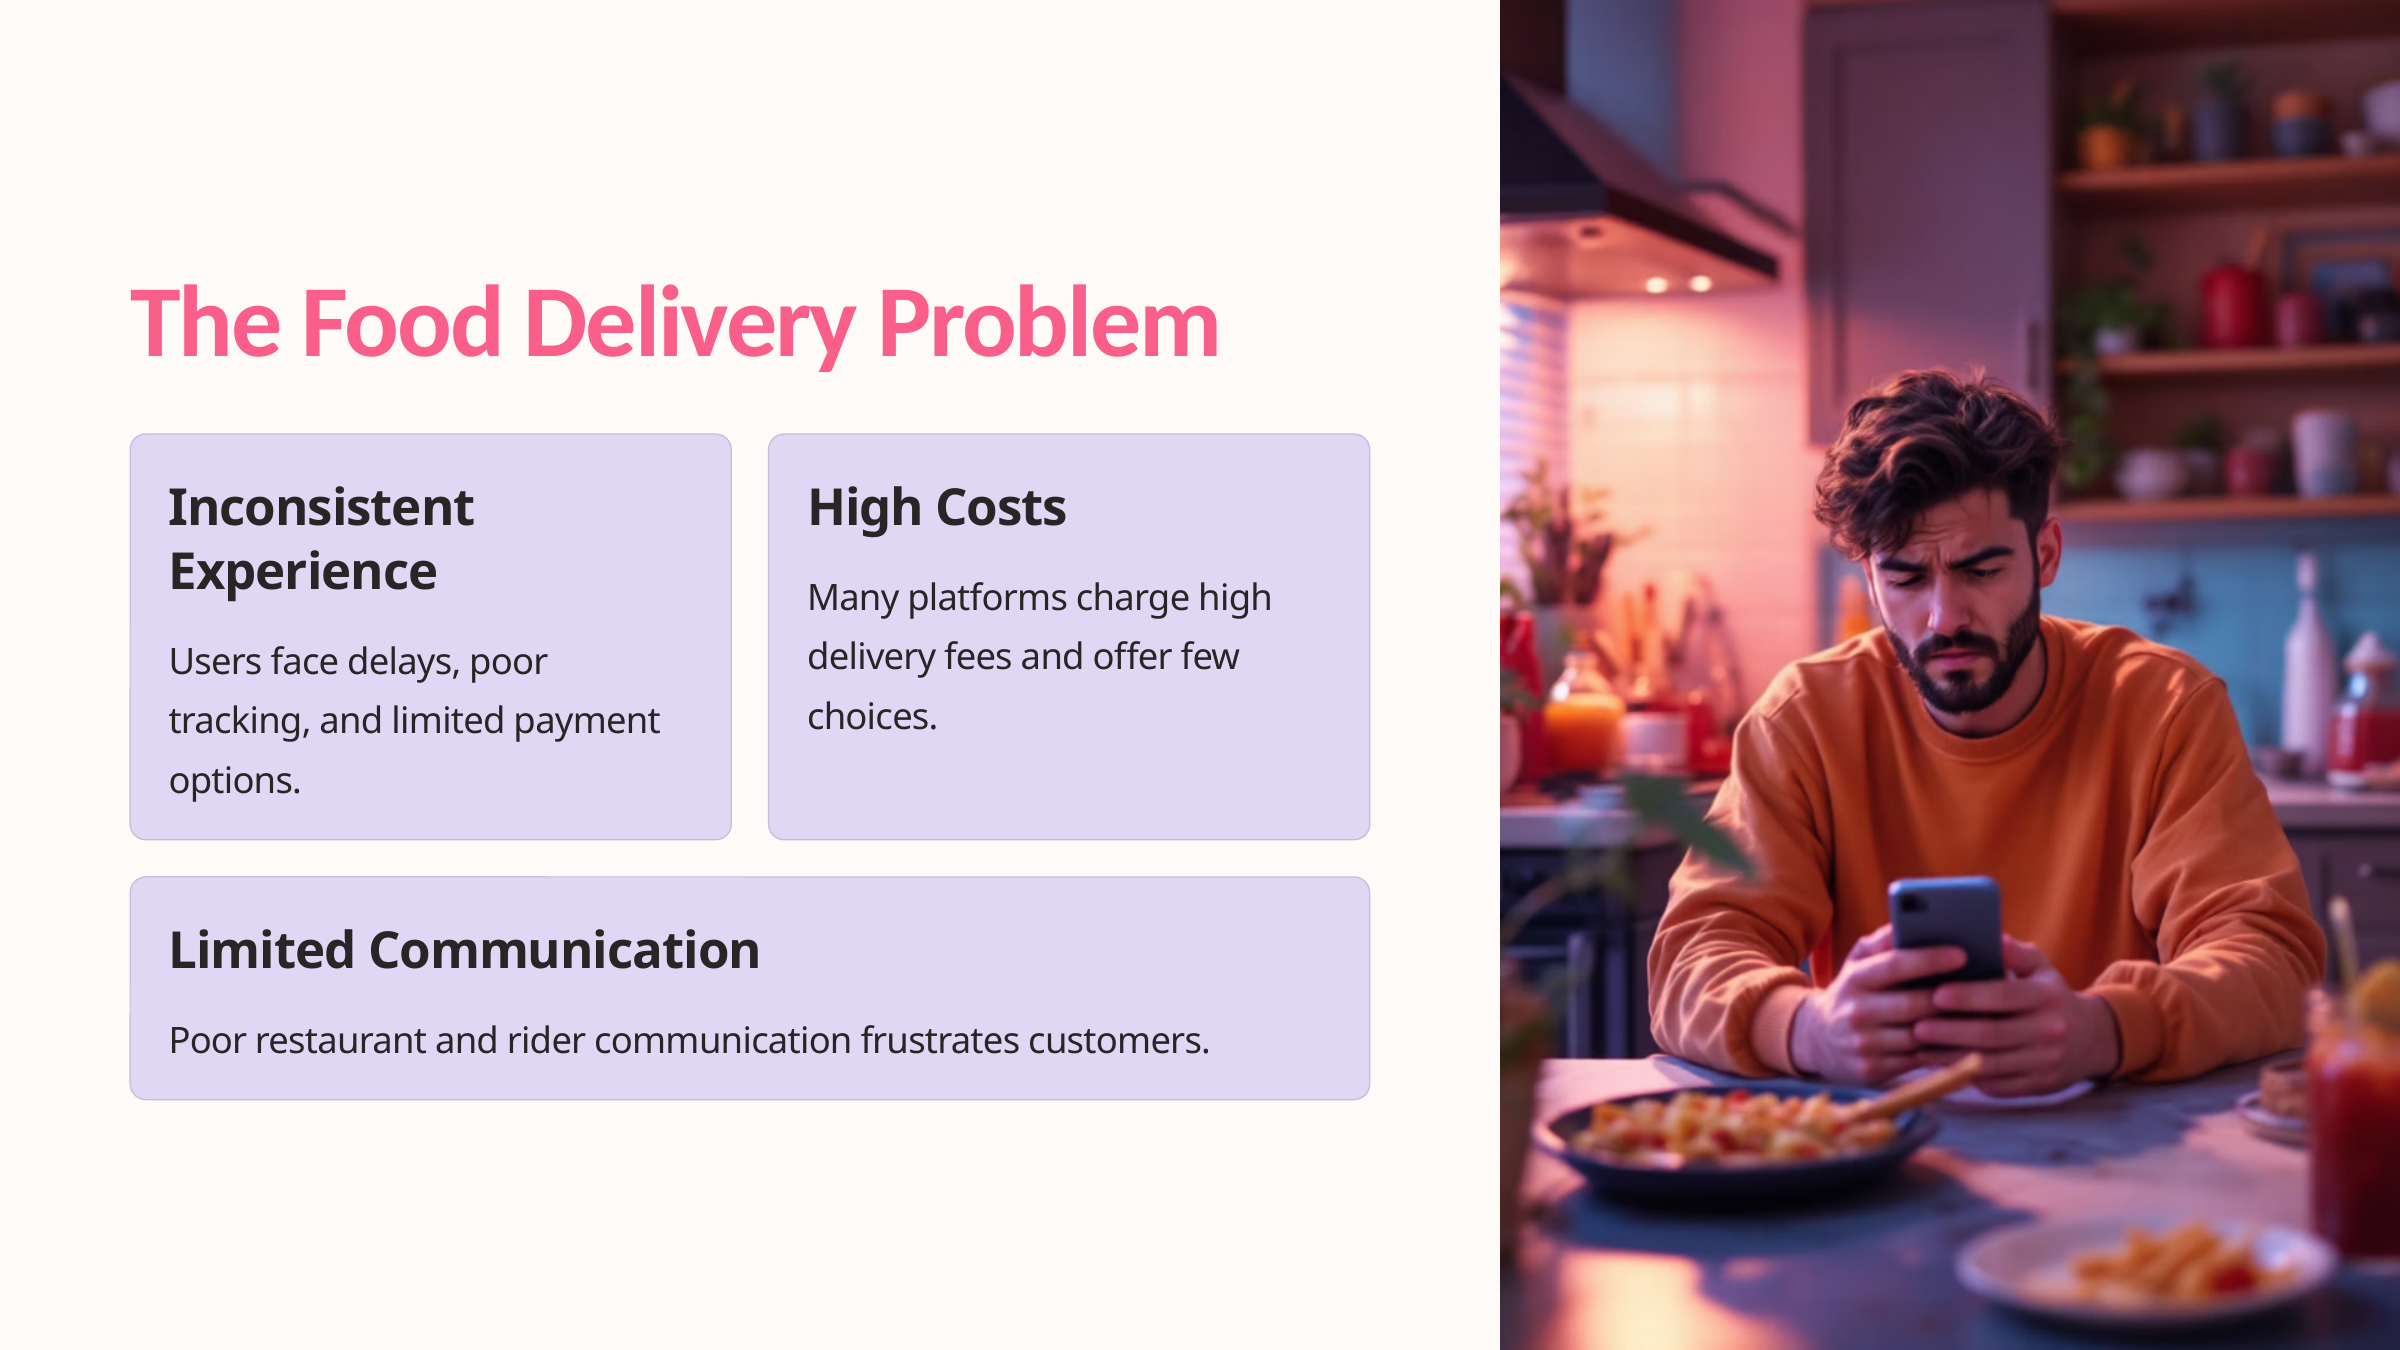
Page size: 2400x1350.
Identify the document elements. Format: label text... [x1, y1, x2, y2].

text_box Poor restaurant and rider communication frustrates customers. [168, 1001, 1332, 1062]
text_box Inconsistent Experience [168, 472, 693, 601]
text_box [130, 876, 1370, 1100]
text_box [130, 433, 732, 840]
text_box High Costs [807, 472, 1319, 537]
picture [1499, 0, 2400, 1350]
text_box The Food Delivery Problem [130, 250, 1349, 379]
text_box Limited Communication [168, 915, 728, 980]
text_box Users face delays, poor tracking, and limited payment options. [168, 622, 693, 802]
text_box Many platforms charge high delivery fees and offer few choices. [806, 558, 1332, 738]
text_box [768, 433, 1370, 840]
